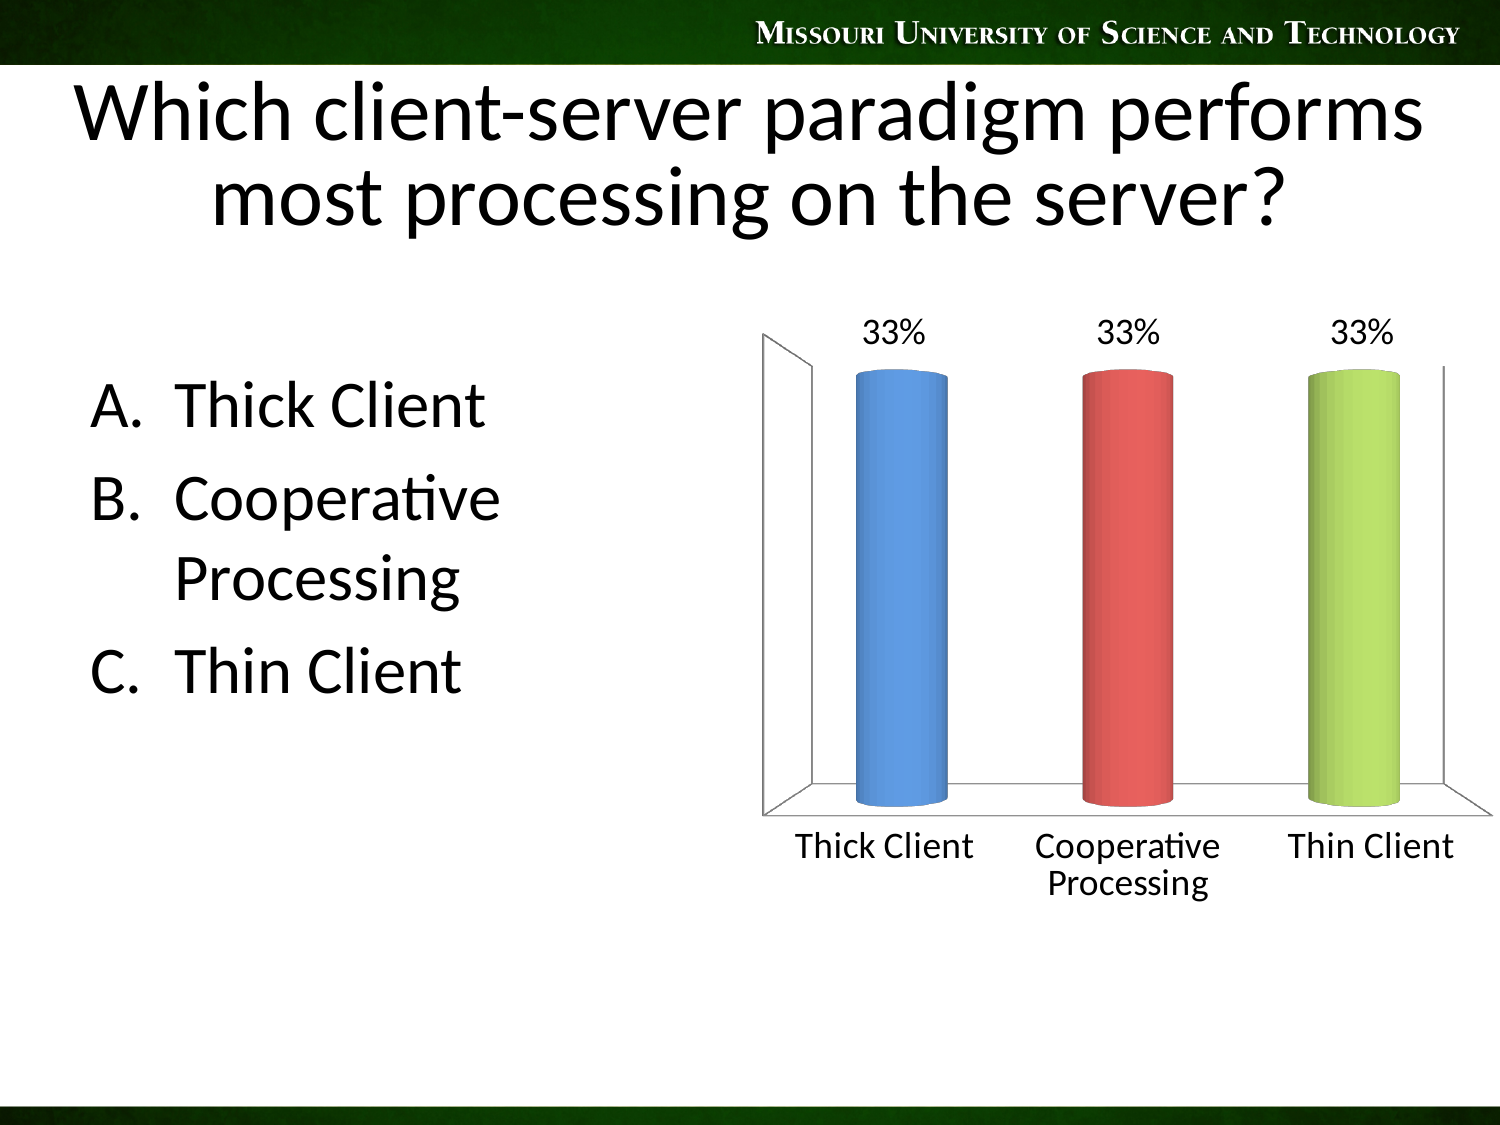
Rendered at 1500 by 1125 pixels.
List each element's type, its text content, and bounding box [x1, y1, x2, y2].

title Which client-server paradigm performs most processing on the server? [0, 67, 1500, 255]
picture [0, 0, 1500, 67]
chart [749, 278, 1500, 1033]
picture [0, 255, 1500, 1125]
list Thick Client Cooperative Processing Thin Client [75, 353, 744, 1005]
